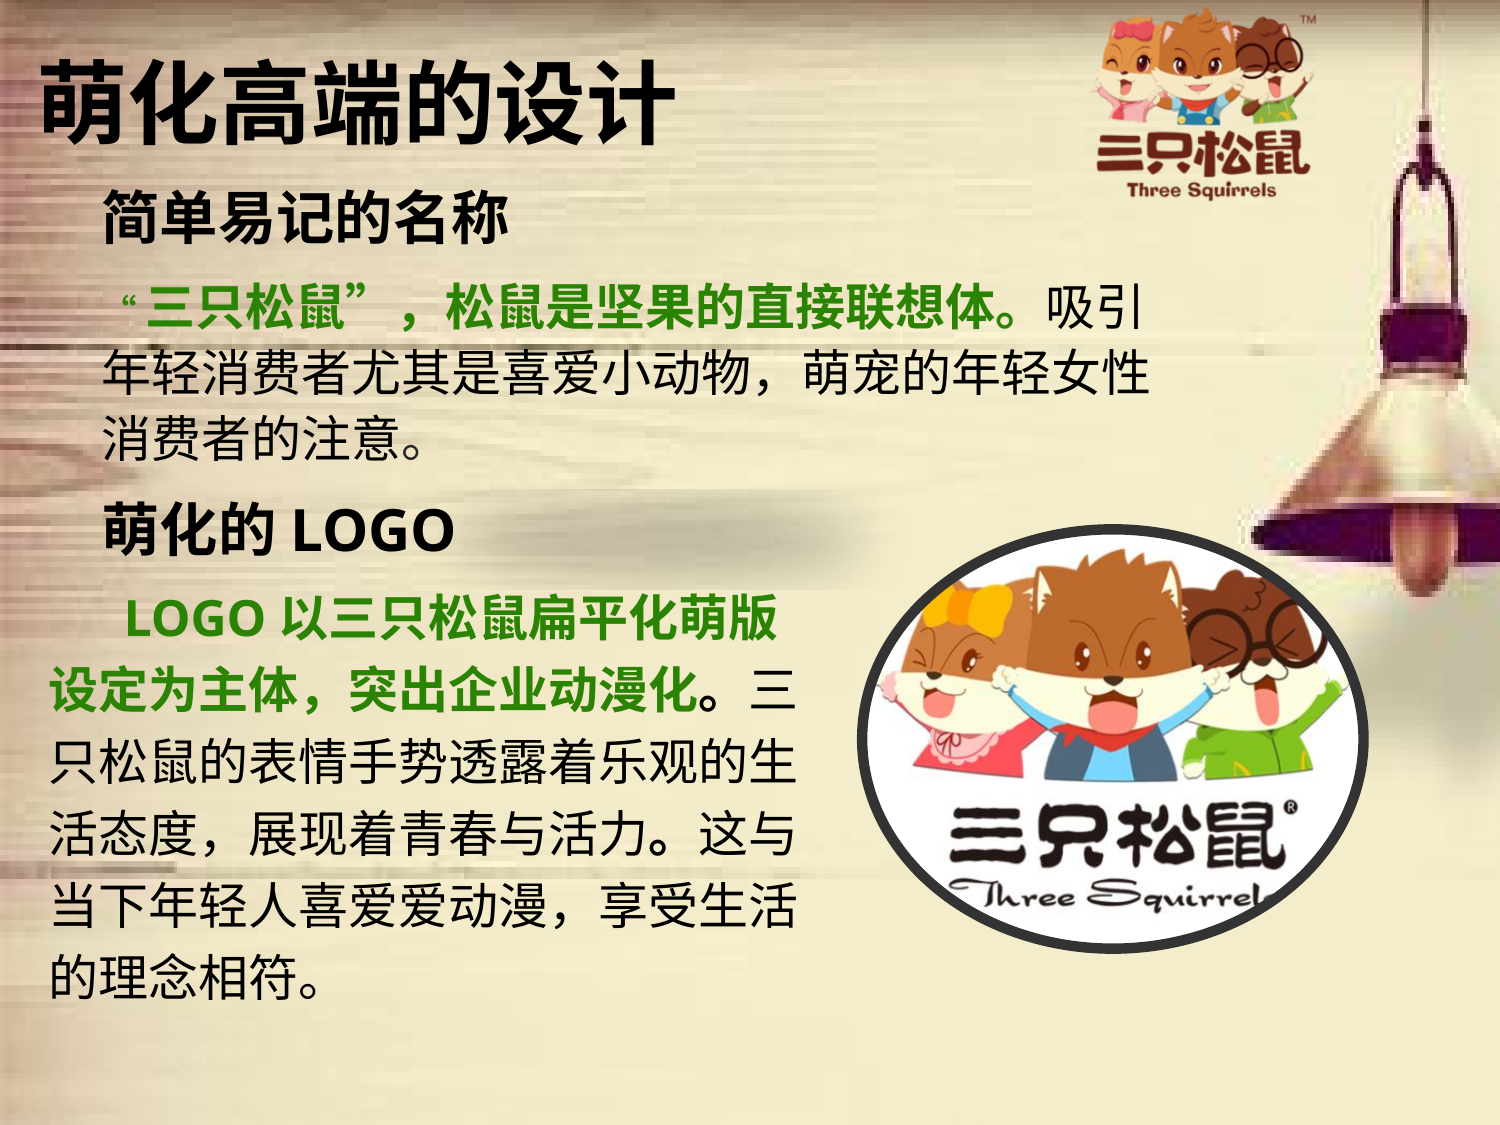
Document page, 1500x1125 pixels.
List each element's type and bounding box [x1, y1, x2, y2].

text_box [48, 492, 818, 1011]
picture [0, 0, 1500, 1125]
text_box [101, 180, 1163, 470]
